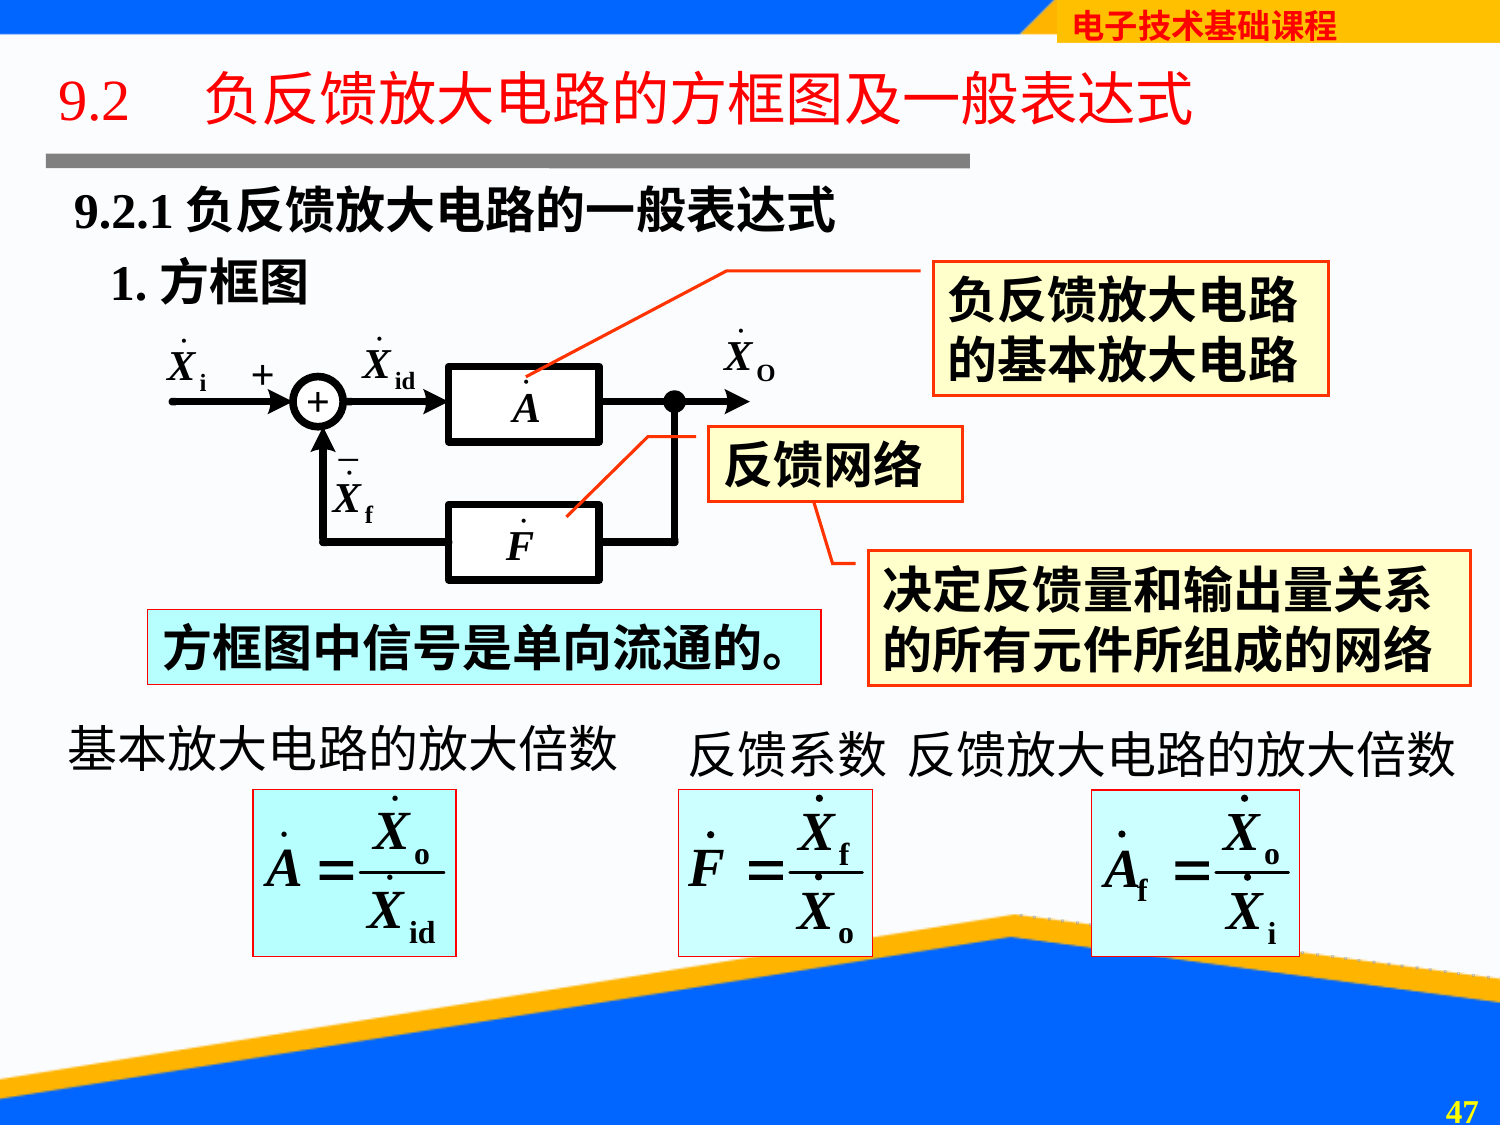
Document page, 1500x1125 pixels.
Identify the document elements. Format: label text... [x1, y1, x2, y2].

text_box 反馈网络 [793, 426, 963, 502]
text_box 反馈系数 [673, 716, 891, 791]
text_box 负反馈放大电路 的基本放大电路 [933, 261, 1329, 396]
text_box 决定反馈量和输出量关系的所有元件所组成的网络 [868, 550, 1471, 686]
text_box 反馈放大电路的放大倍数 [891, 716, 1500, 791]
text_box 9.2 负反馈放大电路的方框图及一般表达式 [43, 54, 1436, 140]
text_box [678, 790, 872, 956]
text_box 基本放大电路的放大倍数 [53, 710, 662, 785]
text_box 方框图中信号是单向流通的。 [147, 609, 821, 685]
text_box 1.方框图 [94, 243, 324, 319]
slide_number 46 [1399, 1082, 1495, 1125]
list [253, 790, 456, 956]
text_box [153, 320, 790, 588]
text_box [1092, 790, 1299, 957]
picture [0, 0, 1500, 1125]
title 9.2.1负反馈放大电路的一般表达式 [58, 140, 1004, 310]
